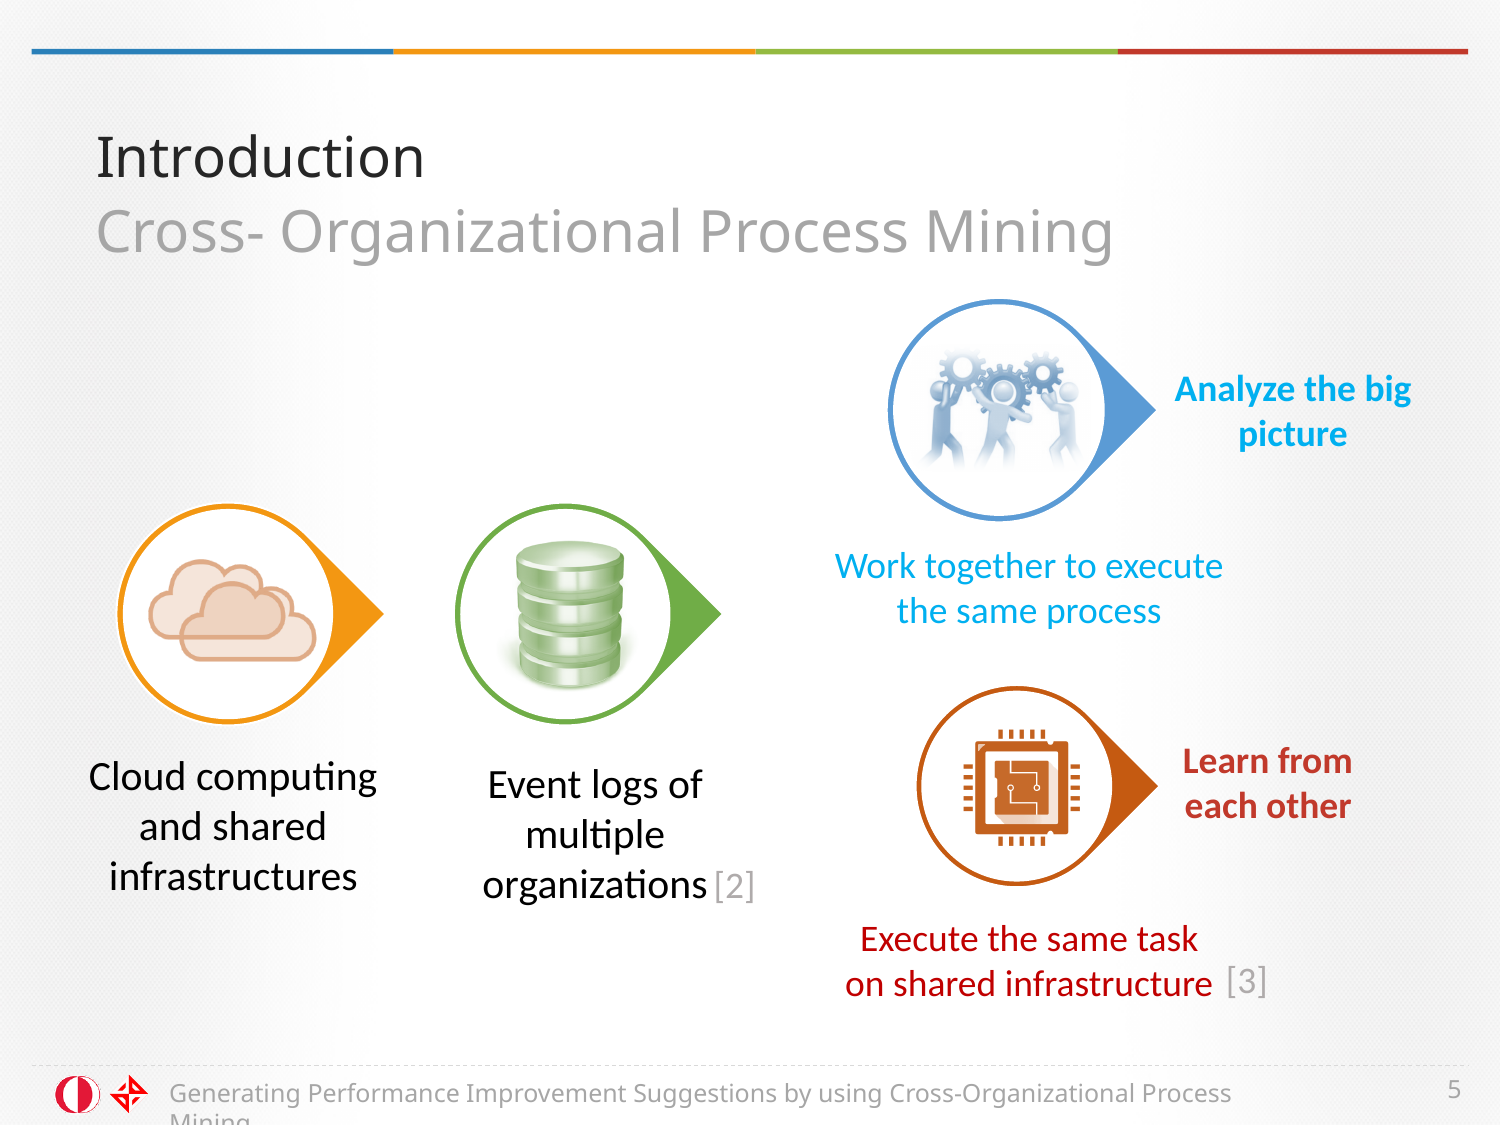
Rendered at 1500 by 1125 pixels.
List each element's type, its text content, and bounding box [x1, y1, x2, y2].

text_box [2] [698, 853, 813, 914]
text_box Cloud computing and shared infrastructures [55, 743, 411, 900]
picture [176, 1116, 185, 1125]
text_box Cross- Organizational Process Mining [80, 187, 1500, 272]
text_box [886, 297, 1112, 523]
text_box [31, 48, 1469, 55]
text_box Introduction [81, 114, 1500, 187]
text_box Analyze the big picture [1154, 357, 1432, 462]
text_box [116, 502, 340, 726]
text_box Event logs of multiple organizations [425, 751, 766, 896]
picture [0, 0, 1500, 1125]
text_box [915, 684, 1118, 888]
text_box Work together to execute the same process [814, 533, 1245, 638]
text_box Execute the same task on shared infrastructure [821, 907, 1238, 1012]
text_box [31, 1065, 1477, 1116]
text_box [3] [1211, 948, 1325, 1009]
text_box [453, 502, 677, 726]
text_box Learn from each other [1129, 729, 1407, 834]
